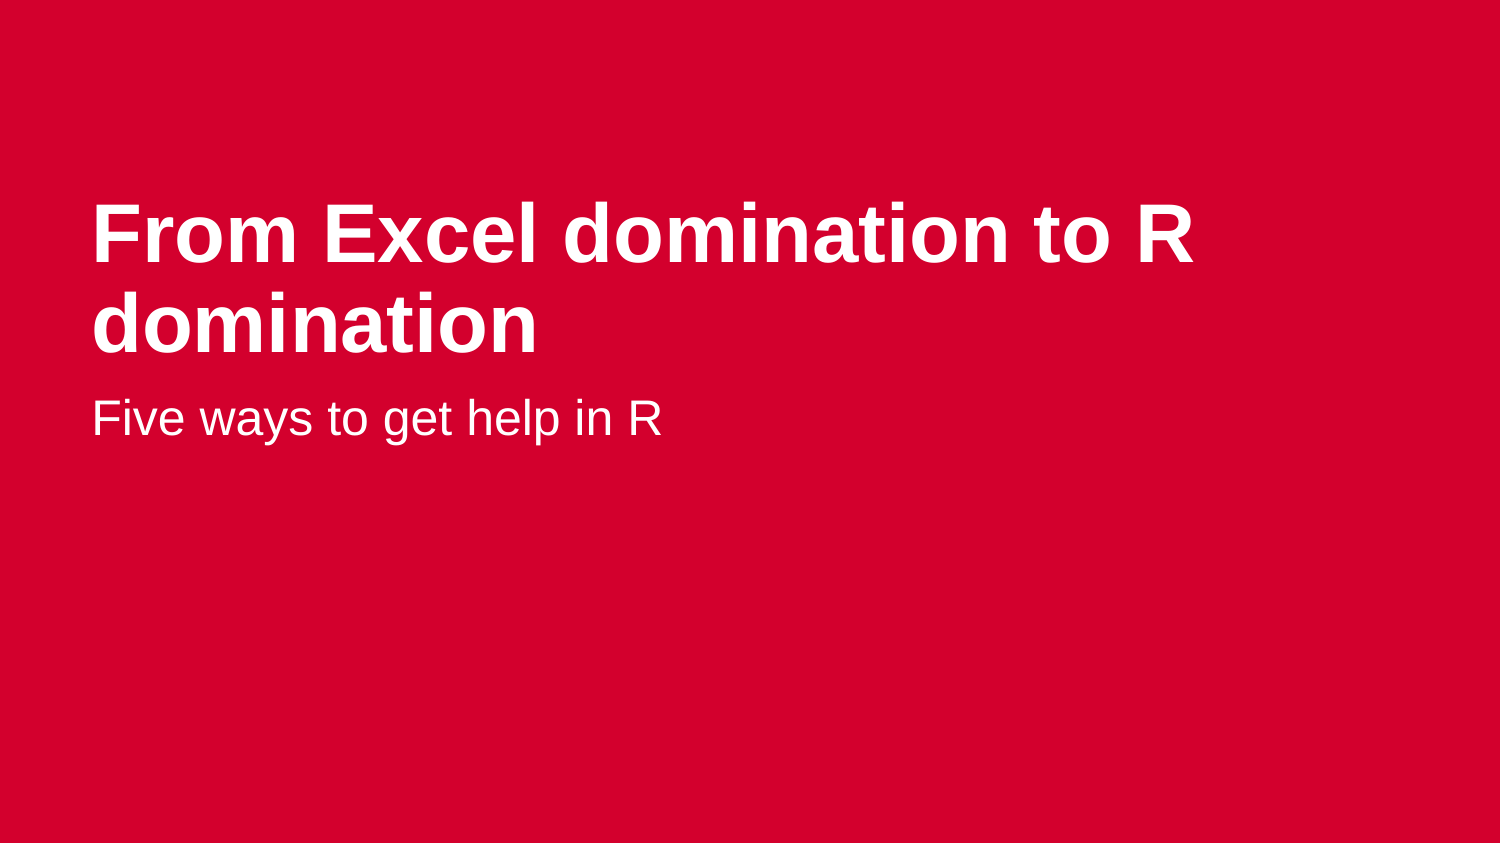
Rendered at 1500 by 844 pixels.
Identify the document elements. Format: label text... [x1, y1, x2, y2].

text_box [0, 0, 1500, 843]
text_box From Excel domination to R domination [91, 188, 1264, 377]
text_box Five ways to get help in R [91, 377, 1264, 616]
